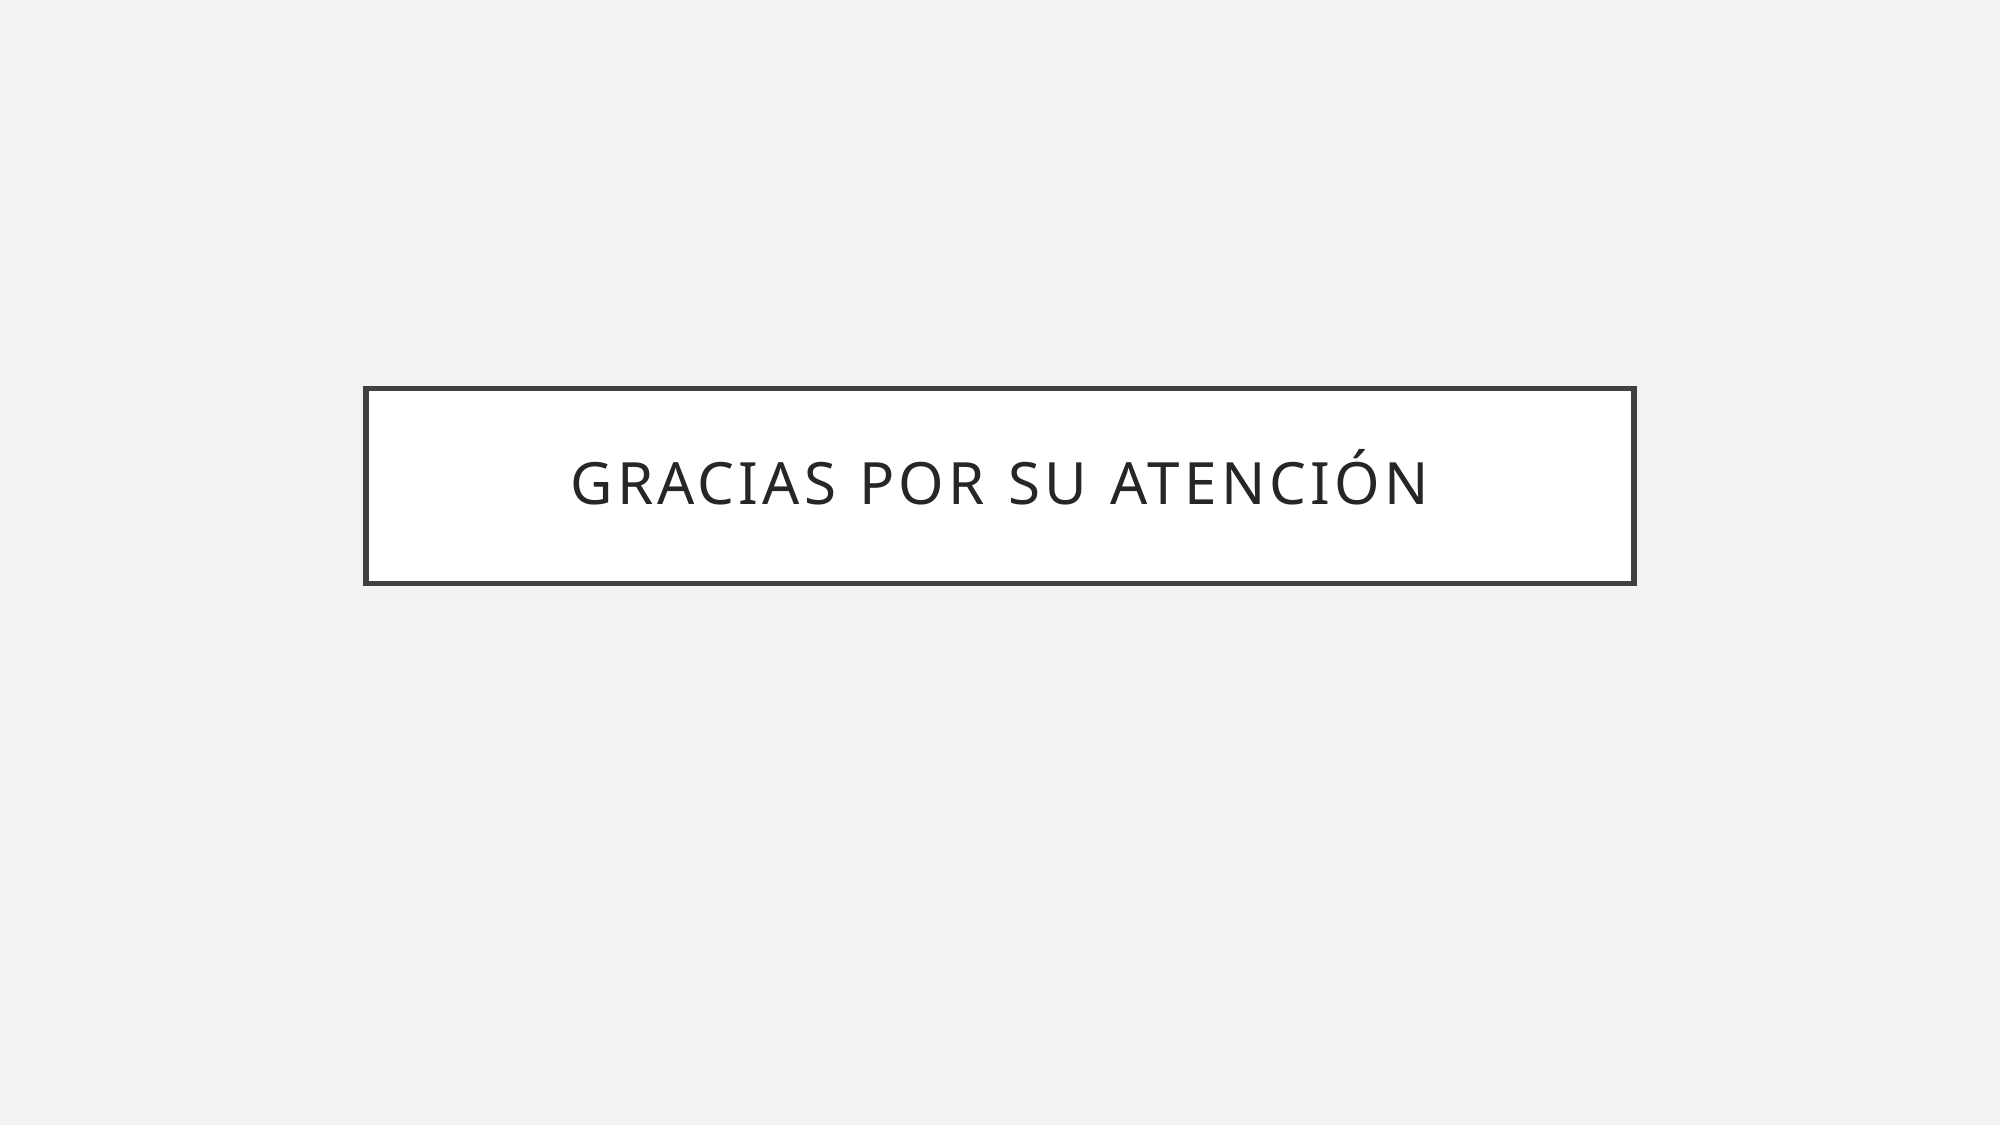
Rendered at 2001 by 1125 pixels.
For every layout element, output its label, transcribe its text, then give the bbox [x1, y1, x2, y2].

title Gracias por su atención [363, 386, 1637, 586]
